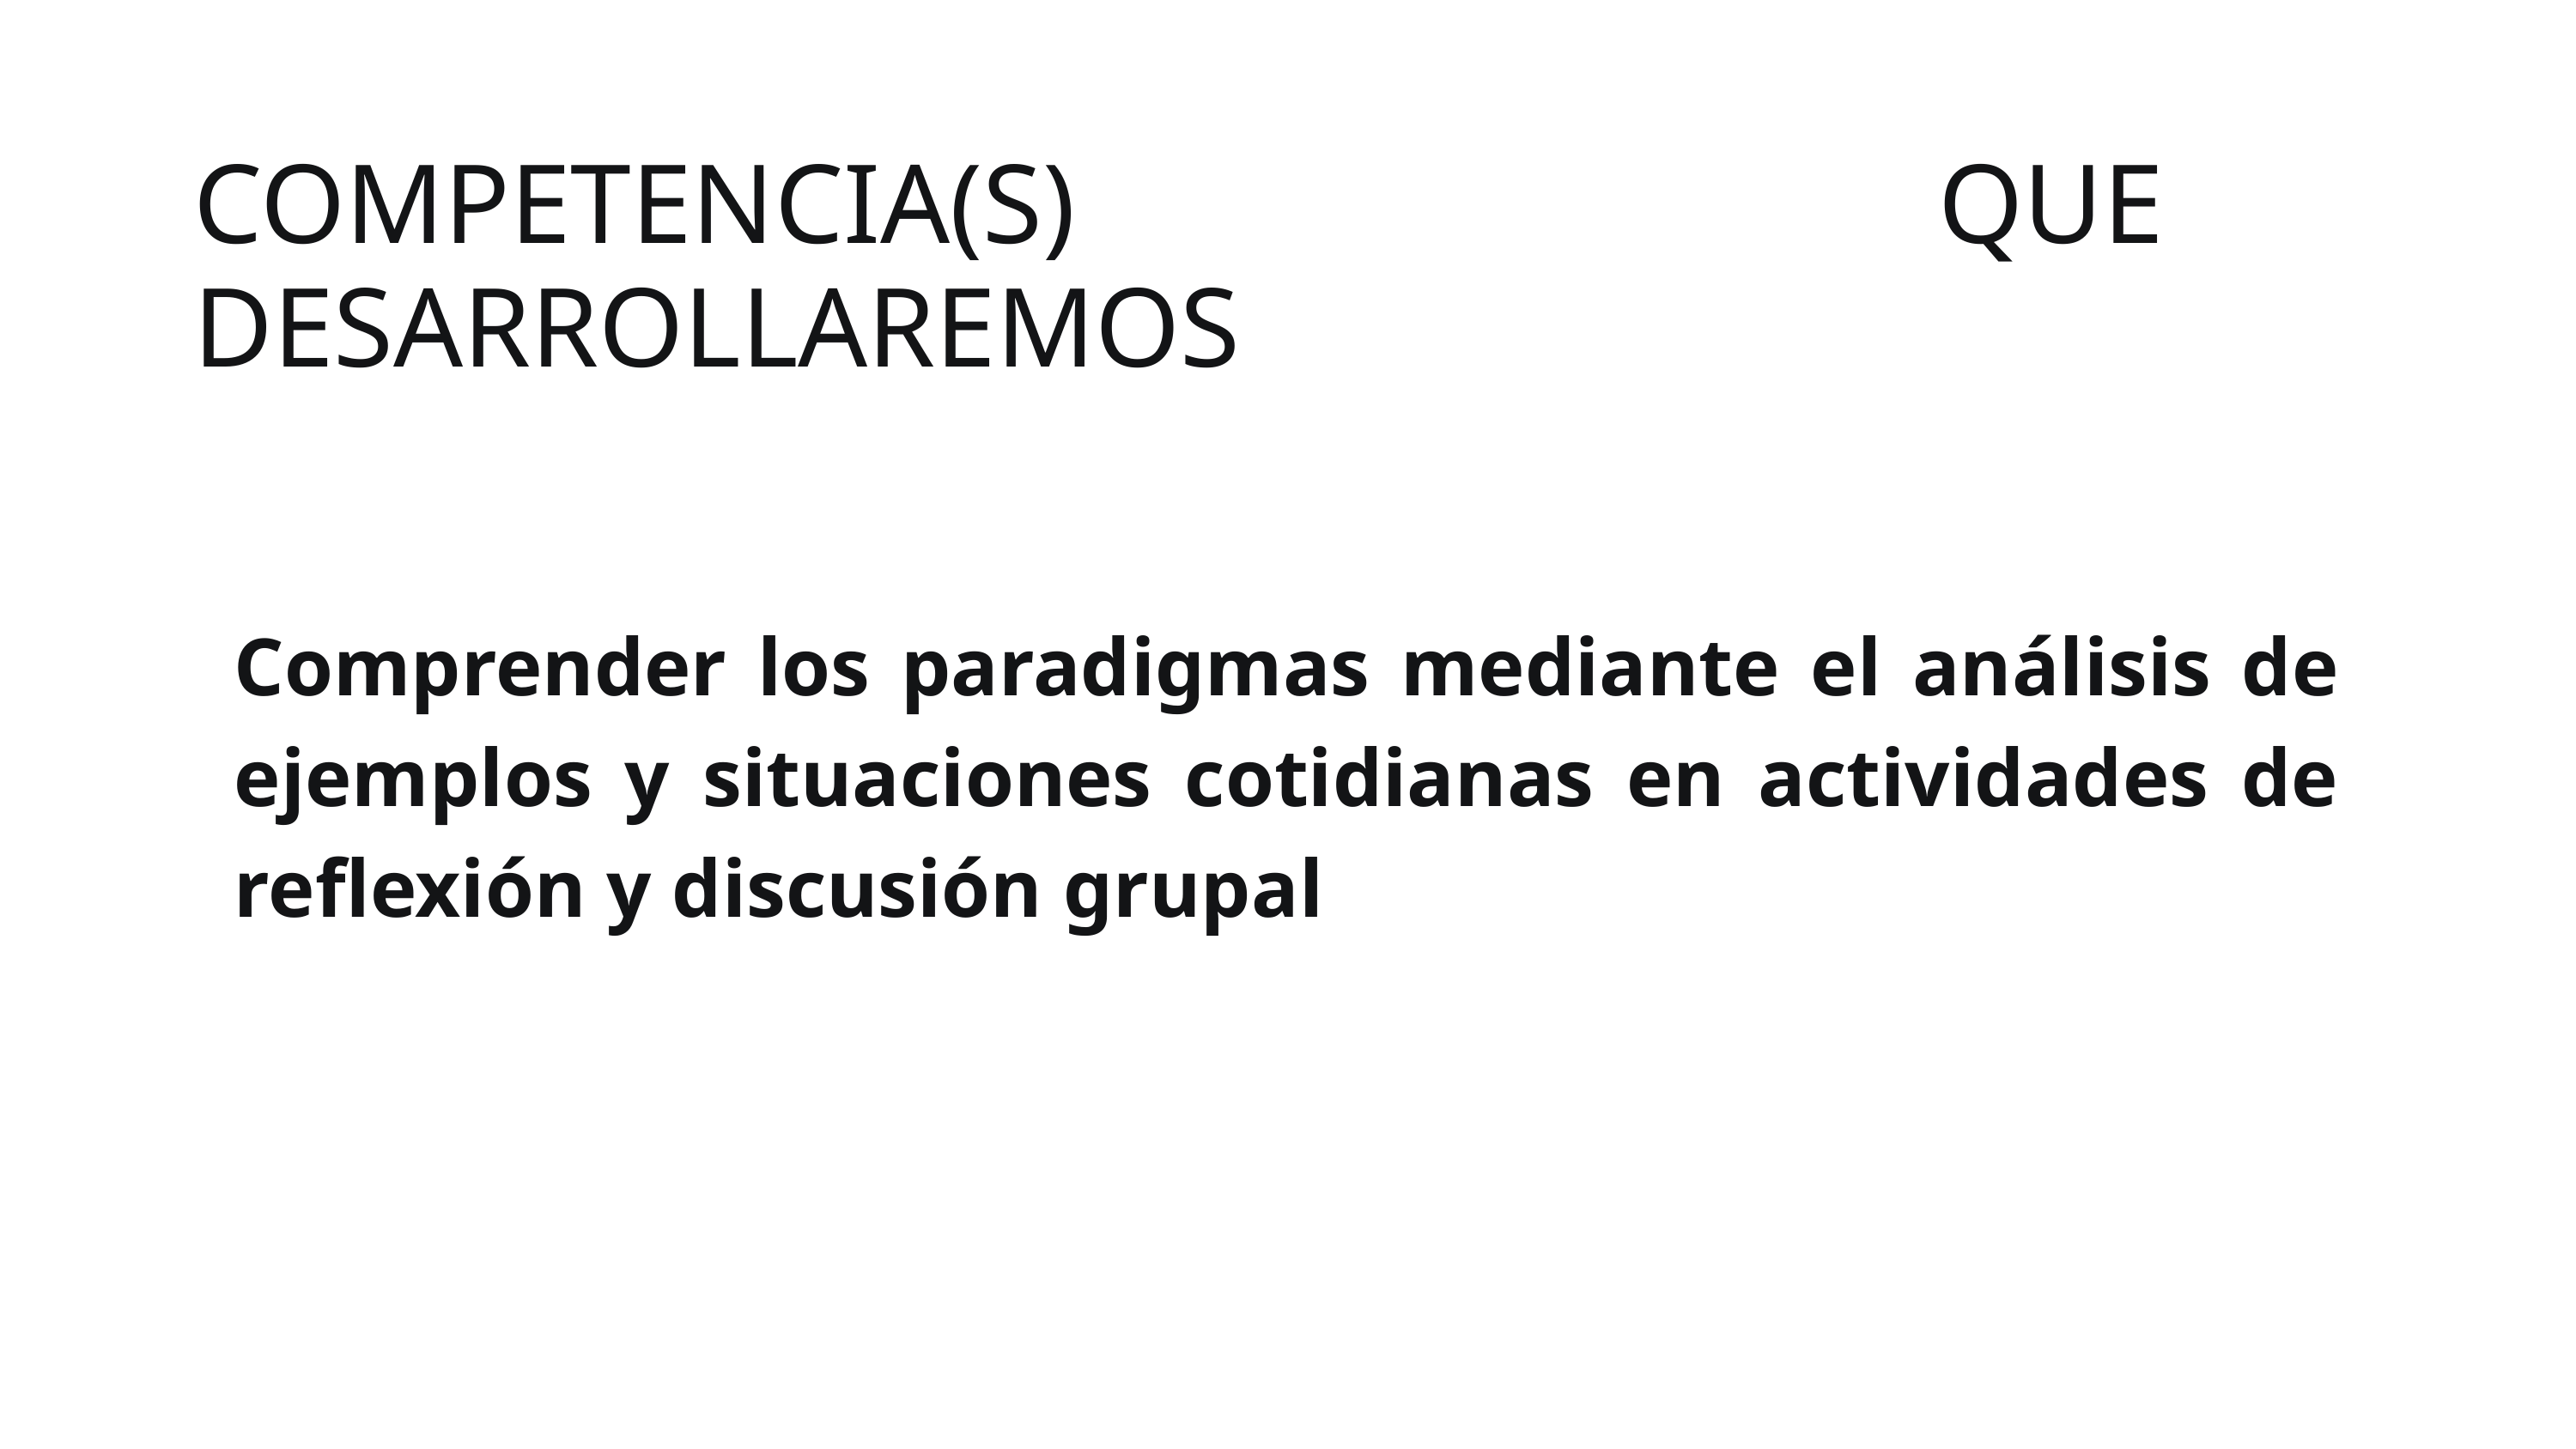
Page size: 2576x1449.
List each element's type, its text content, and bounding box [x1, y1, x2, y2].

text_box COMPETENCIA(S) QUE DESARROLLAREMOS [193, 142, 2165, 389]
text_box Comprender los paradigmas mediante el análisis de ejemplos y situaciones cotidianas en actividades de reflexión y discusión grupal [234, 600, 2342, 934]
